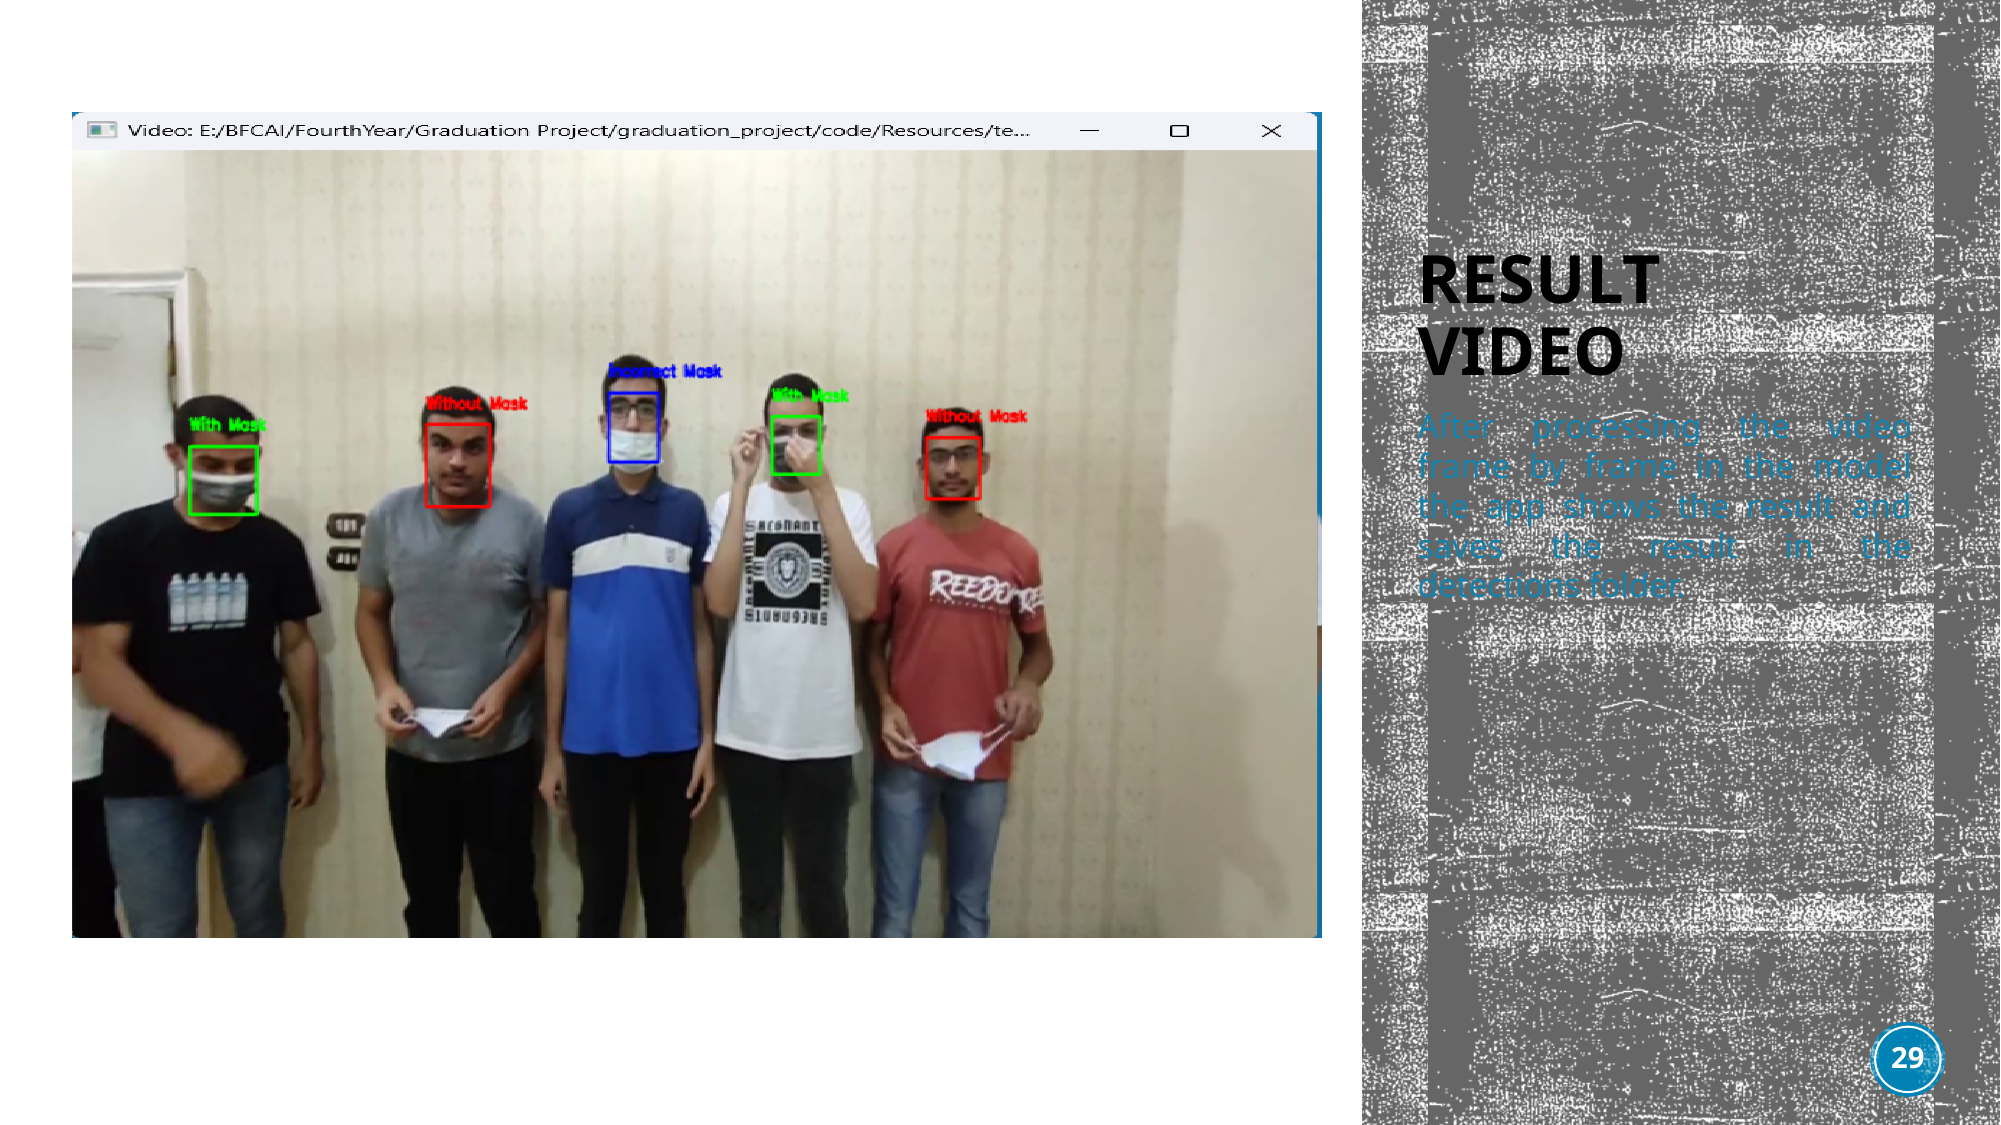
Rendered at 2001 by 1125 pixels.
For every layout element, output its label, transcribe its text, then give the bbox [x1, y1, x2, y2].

picture [72, 112, 1322, 938]
slide_number 29 [1855, 1028, 1961, 1089]
title Result video [1402, 112, 1928, 397]
list After processing the video frame by frame in the model the app shows the result and saves the result in the detections folder. [1402, 397, 1928, 938]
